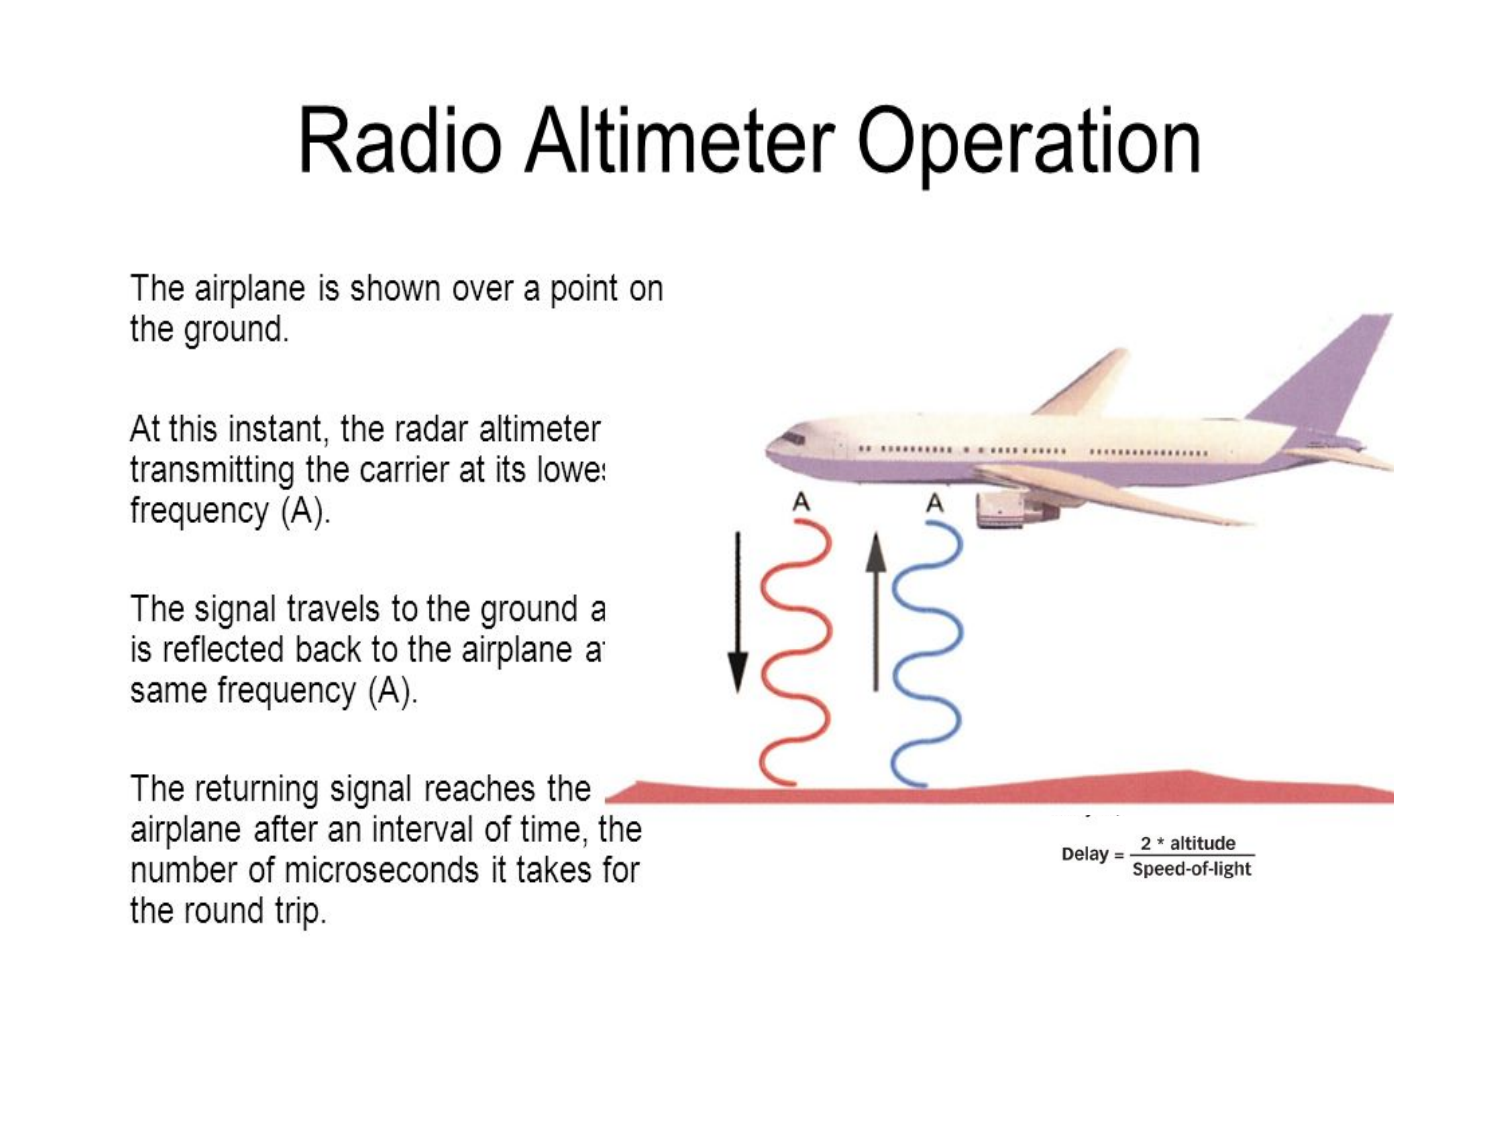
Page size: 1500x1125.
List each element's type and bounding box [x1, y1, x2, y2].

picture [105, 0, 1394, 1125]
